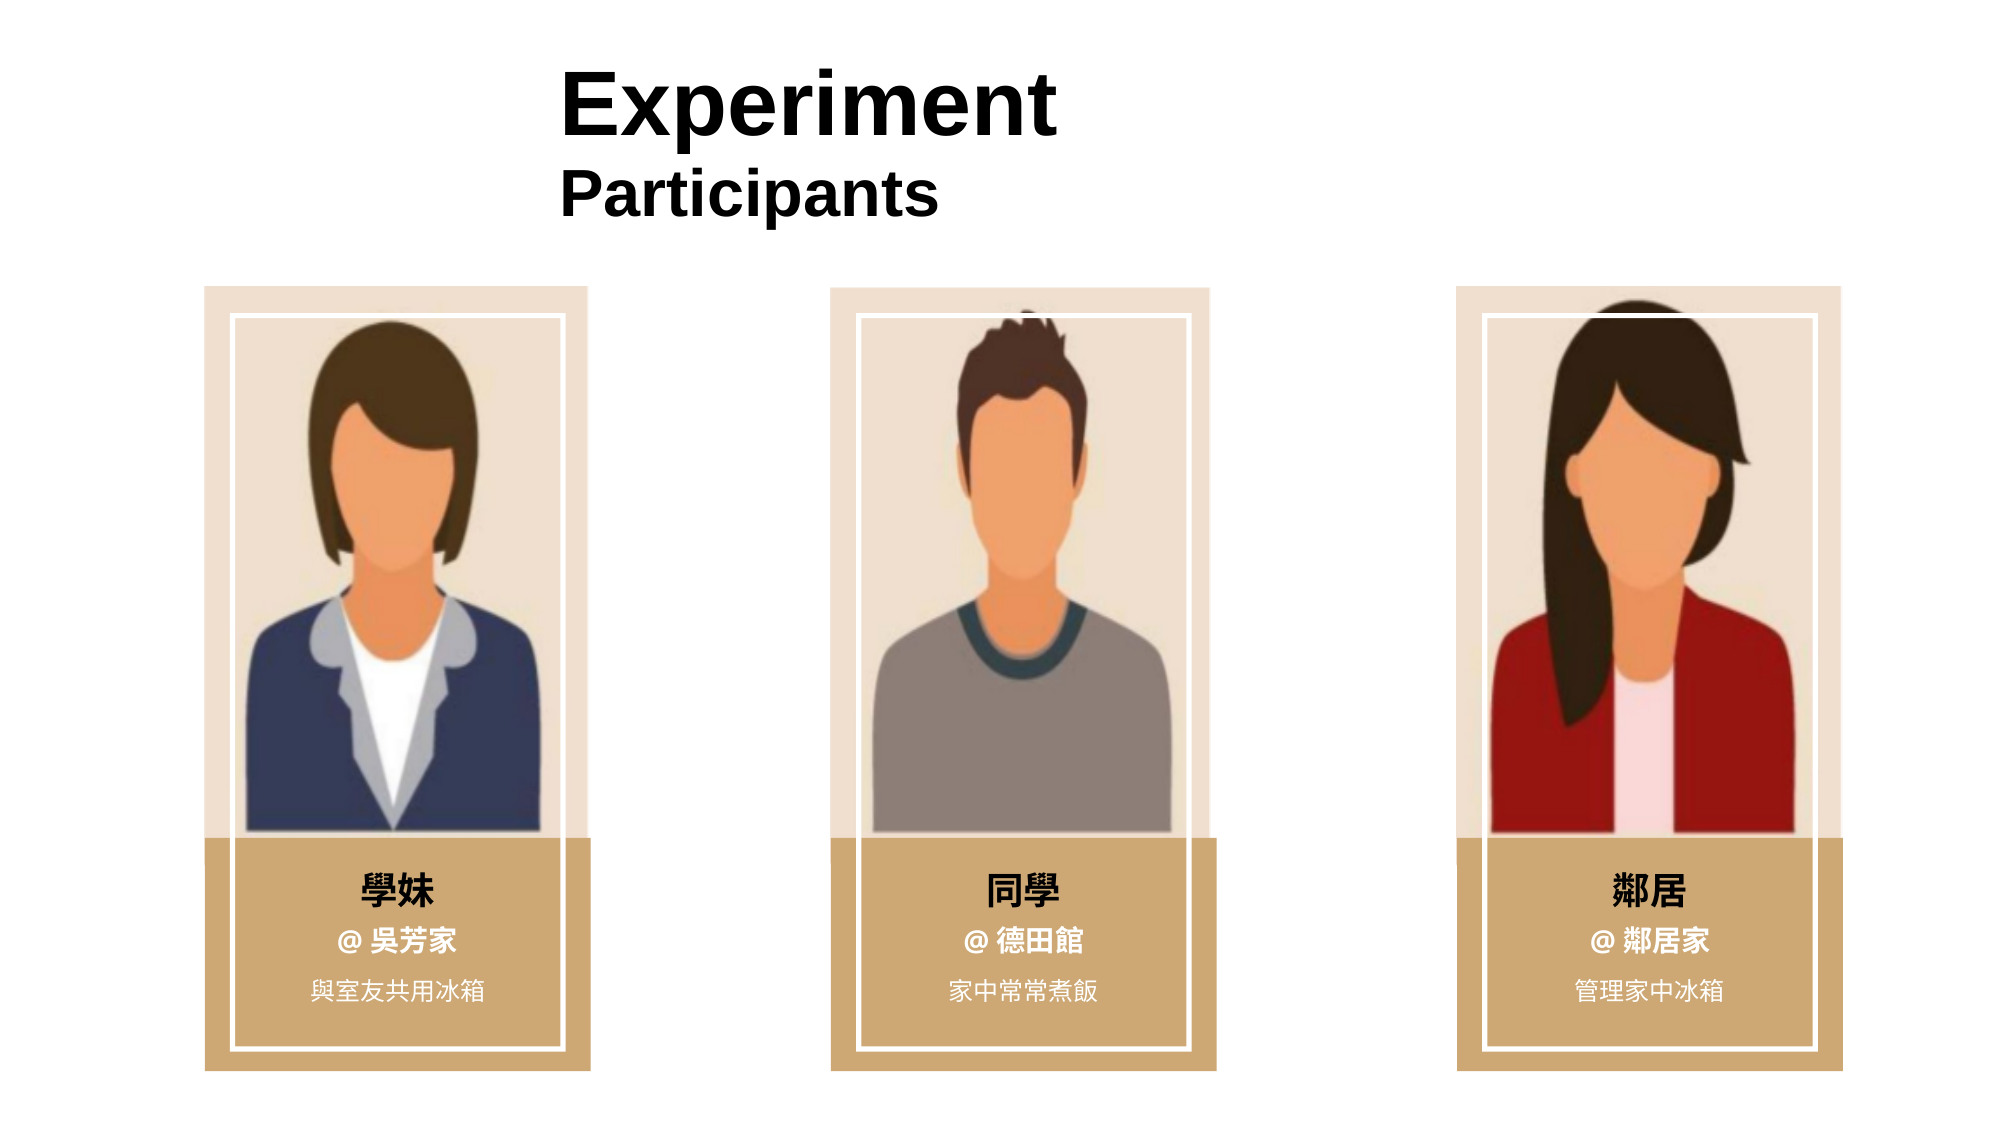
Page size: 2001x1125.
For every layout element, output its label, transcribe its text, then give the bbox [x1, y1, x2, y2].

text_box Experiment [544, 36, 1458, 141]
text_box [855, 866, 1193, 1053]
picture [1456, 286, 1843, 870]
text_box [1489, 914, 1812, 1014]
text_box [862, 914, 1185, 1014]
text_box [236, 914, 559, 1014]
text_box 學妹 [241, 870, 554, 914]
text_box [1481, 870, 1819, 1053]
text_box 鄰居 [1493, 870, 1807, 914]
text_box [204, 837, 592, 1072]
picture [204, 286, 591, 870]
text_box [1456, 837, 1844, 1072]
text_box Participants [544, 141, 1458, 237]
text_box 同學 [867, 866, 1180, 914]
text_box [229, 870, 567, 1053]
text_box [830, 837, 1218, 1072]
picture [830, 286, 1211, 866]
